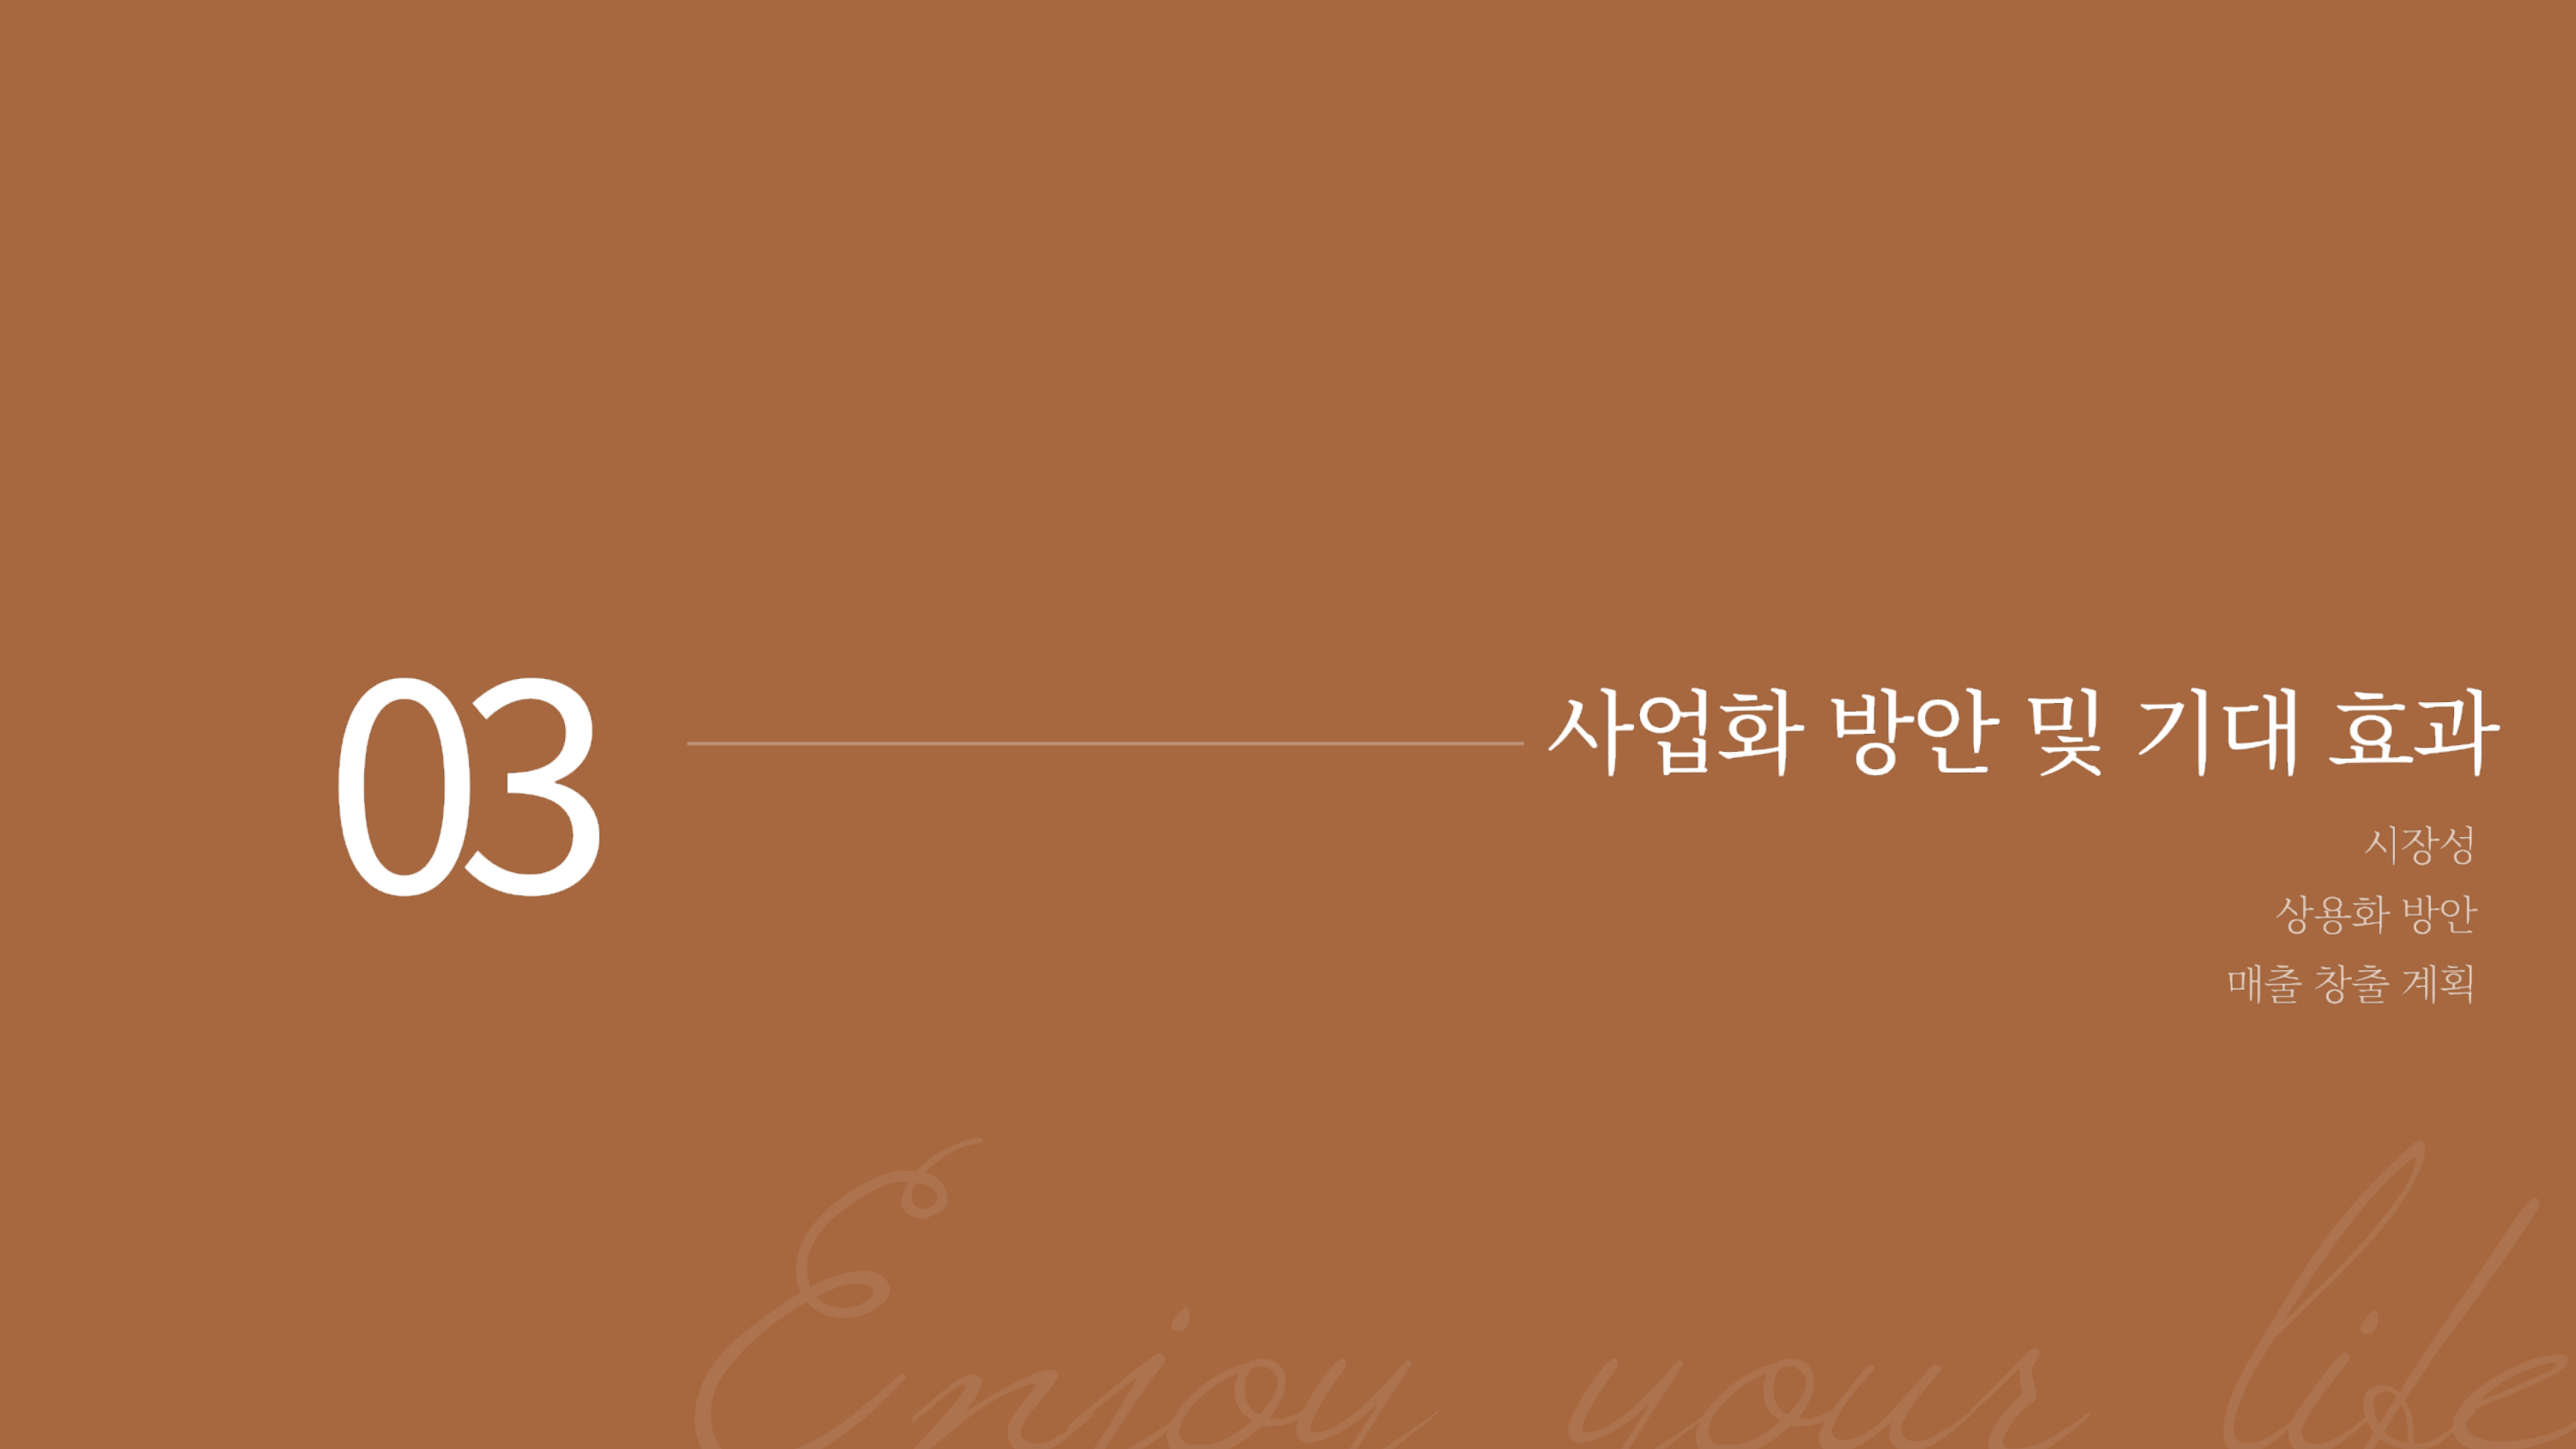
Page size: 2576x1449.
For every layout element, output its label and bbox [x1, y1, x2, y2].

picture [282, 529, 2576, 1449]
text_box [686, 737, 1524, 750]
